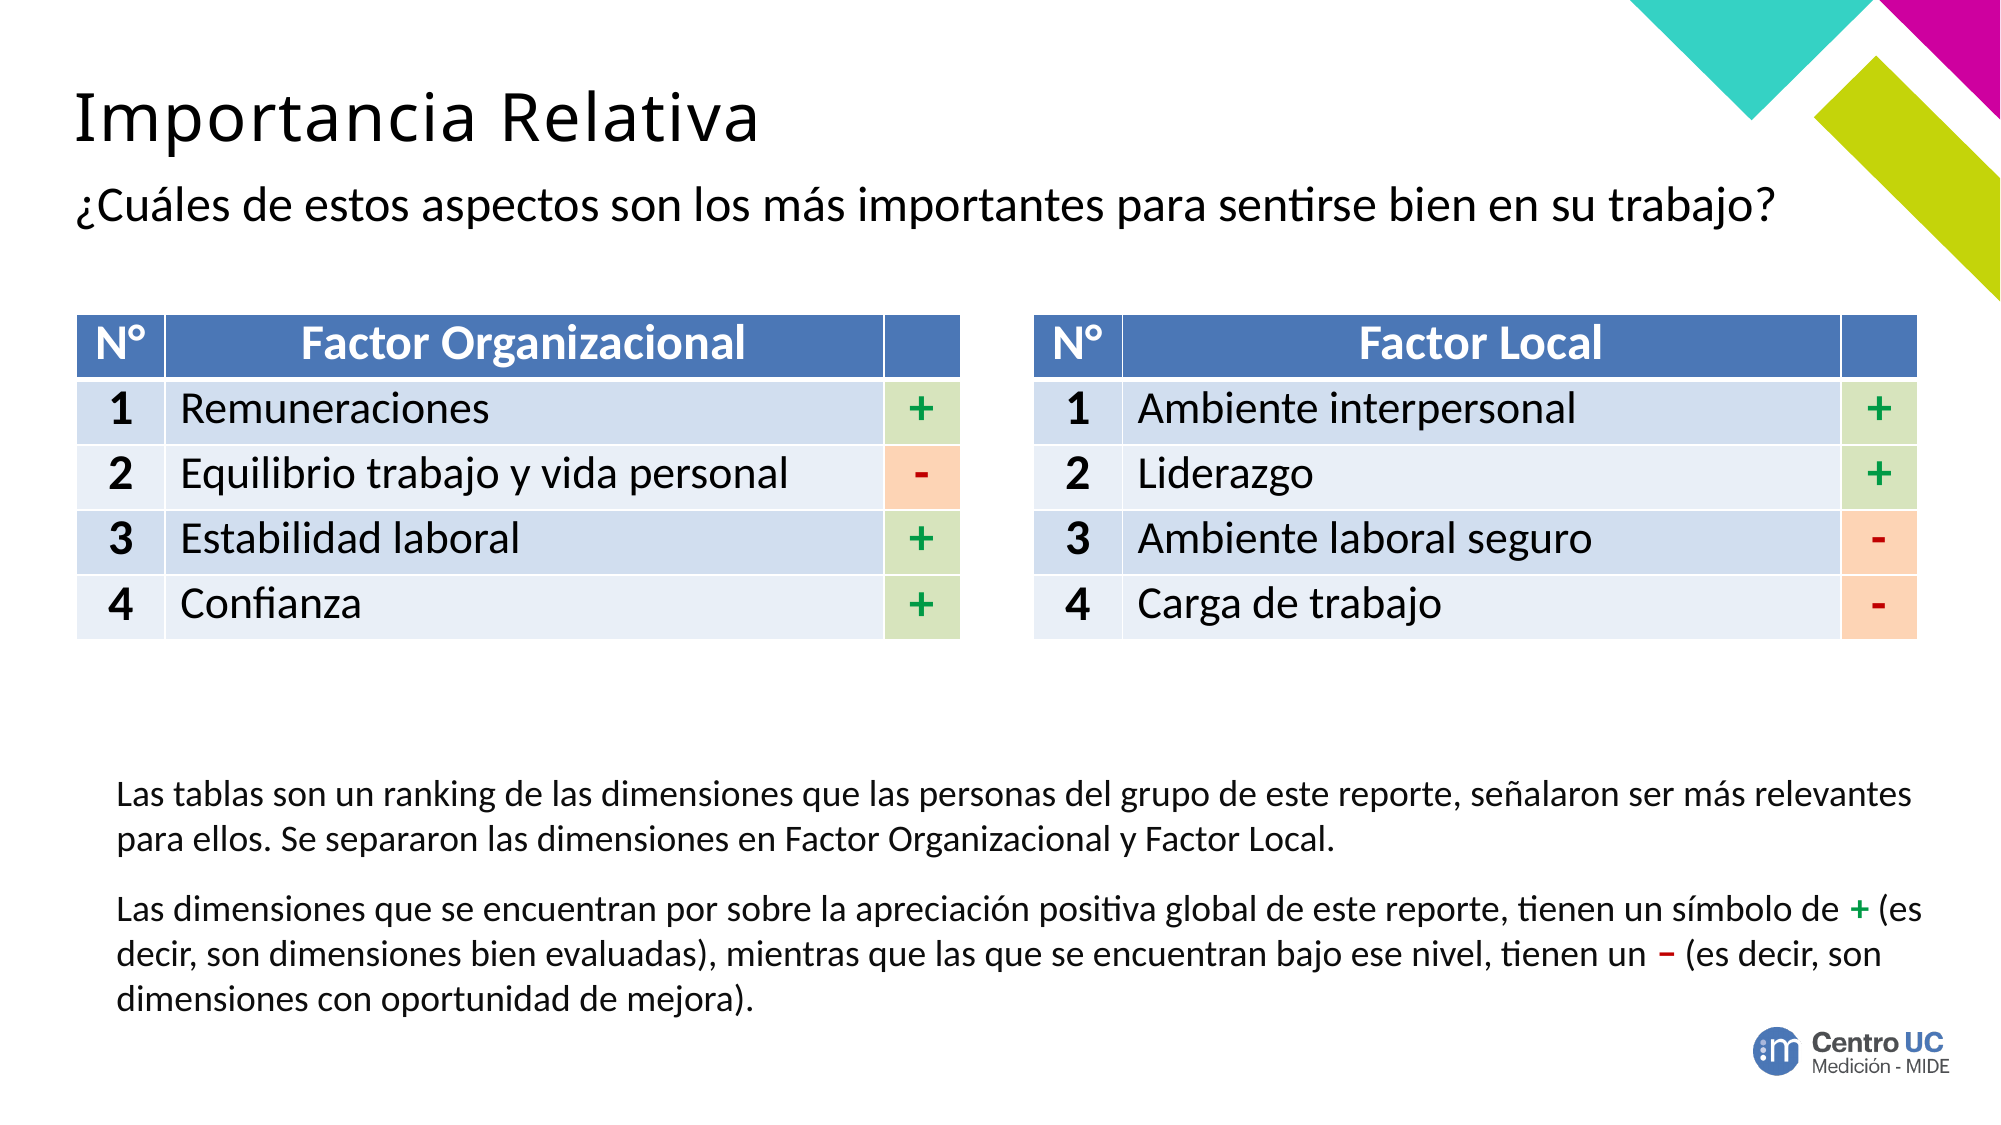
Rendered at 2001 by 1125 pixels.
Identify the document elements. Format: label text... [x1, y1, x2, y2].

table_header N° [1034, 315, 1122, 377]
table_cell Carga de trabajo [1123, 576, 1840, 639]
table_cell 3 [1034, 511, 1122, 574]
table_cell 2 [77, 446, 164, 509]
table_header [1842, 315, 1917, 377]
table_header N° [77, 315, 164, 377]
table_cell 4 [77, 576, 164, 639]
text_box Las tablas son un ranking de las dimensiones que las personas del grupo de este reporte, señalaron ser más relevantes para ellos. Se separaron las dimensiones en Factor Organizacional y Factor Local. Las dimensiones que se encuentran por sobre la apreciación positiva global de este reporte, tienen un símbolo de + (es decir, son dimensiones bien evaluadas), mientras que las que se encuentran bajo ese nivel, tienen un − (es decir, son dimensiones con oportunidad de mejora). [101, 761, 1940, 1027]
table_cell 4 [1034, 576, 1122, 639]
table_header Factor Local [1123, 315, 1840, 377]
table_header Factor Organizacional [166, 315, 883, 377]
table_cell Ambiente laboral seguro [1123, 511, 1840, 574]
table_cell - [1842, 576, 1917, 639]
table_cell + [885, 511, 960, 574]
table_cell + [885, 576, 960, 639]
table_cell Ambiente interpersonal [1123, 382, 1840, 444]
table_cell - [885, 446, 960, 509]
title Importancia Relativa [74, 70, 1111, 170]
table_header [885, 315, 960, 377]
table_cell + [1842, 446, 1917, 509]
table_cell Equilibrio trabajo y vida personal [166, 446, 883, 509]
table_cell Liderazgo [1123, 446, 1840, 509]
list ¿Cuáles de estos aspectos son los más importantes para sentirse bien en su trabajo? [74, 170, 1855, 271]
picture [1753, 1025, 1951, 1077]
table_cell 1 [1034, 382, 1122, 444]
table_cell Confianza [166, 576, 883, 639]
table_cell 3 [77, 511, 164, 574]
table_cell 2 [1034, 446, 1122, 509]
table_cell + [1842, 382, 1917, 444]
table_cell 1 [77, 382, 164, 444]
table_cell Remuneraciones [166, 382, 883, 444]
table_cell - [1842, 511, 1917, 574]
table_cell + [885, 382, 960, 444]
table_cell Estabilidad laboral [166, 511, 883, 574]
